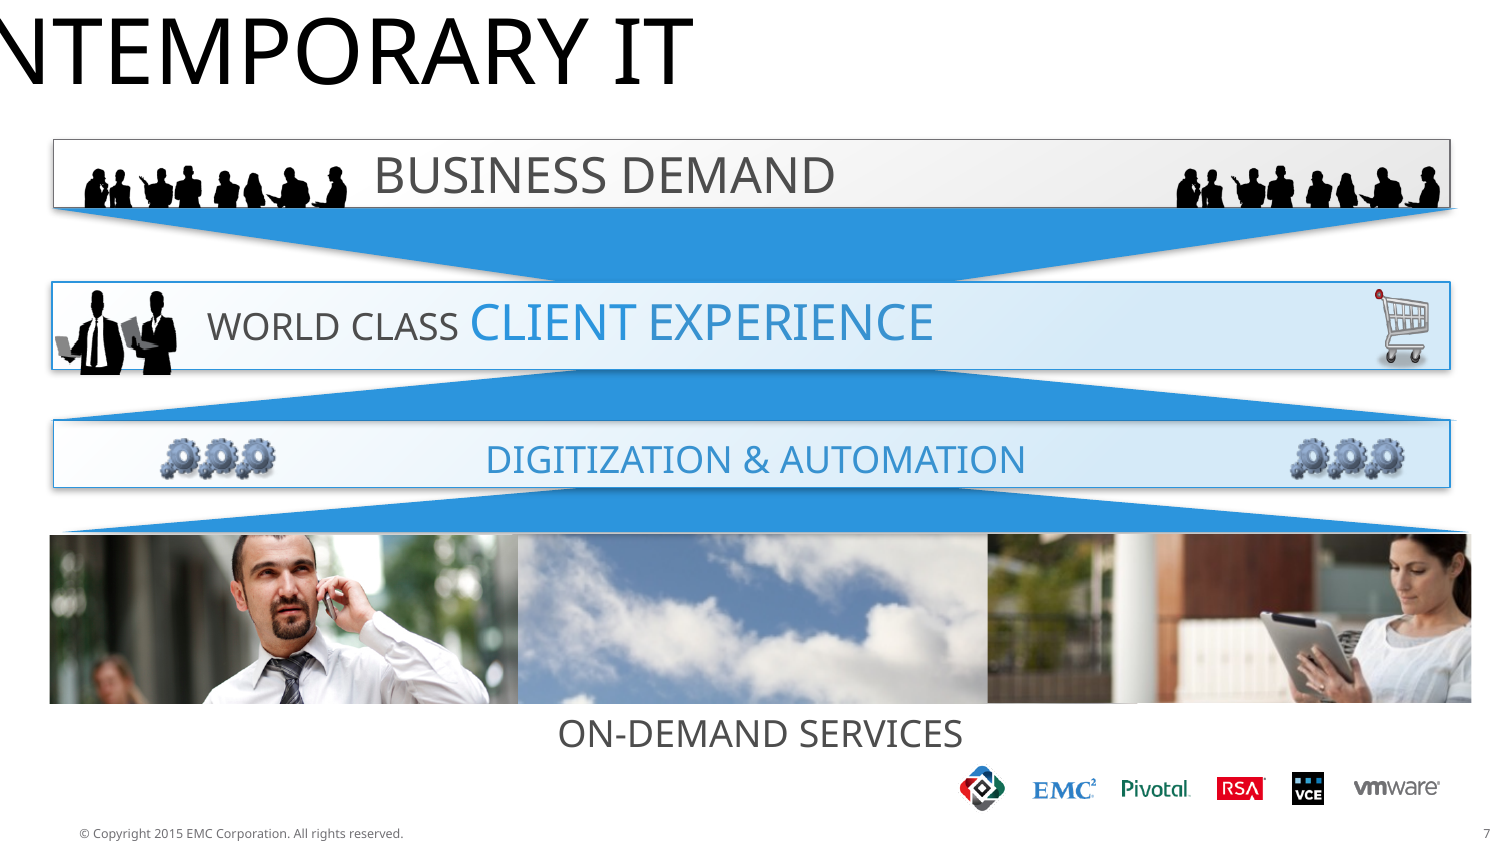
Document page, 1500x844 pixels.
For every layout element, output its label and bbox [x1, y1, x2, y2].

text_box [50, 352, 1458, 506]
text_box [51, 122, 1459, 310]
text_box [51, 224, 1451, 410]
picture [1122, 781, 1191, 797]
picture [1354, 781, 1440, 795]
picture [956, 781, 1008, 814]
picture [1217, 781, 1266, 800]
picture [1032, 781, 1096, 799]
picture [1292, 781, 1324, 805]
text_box [49, 471, 1472, 781]
